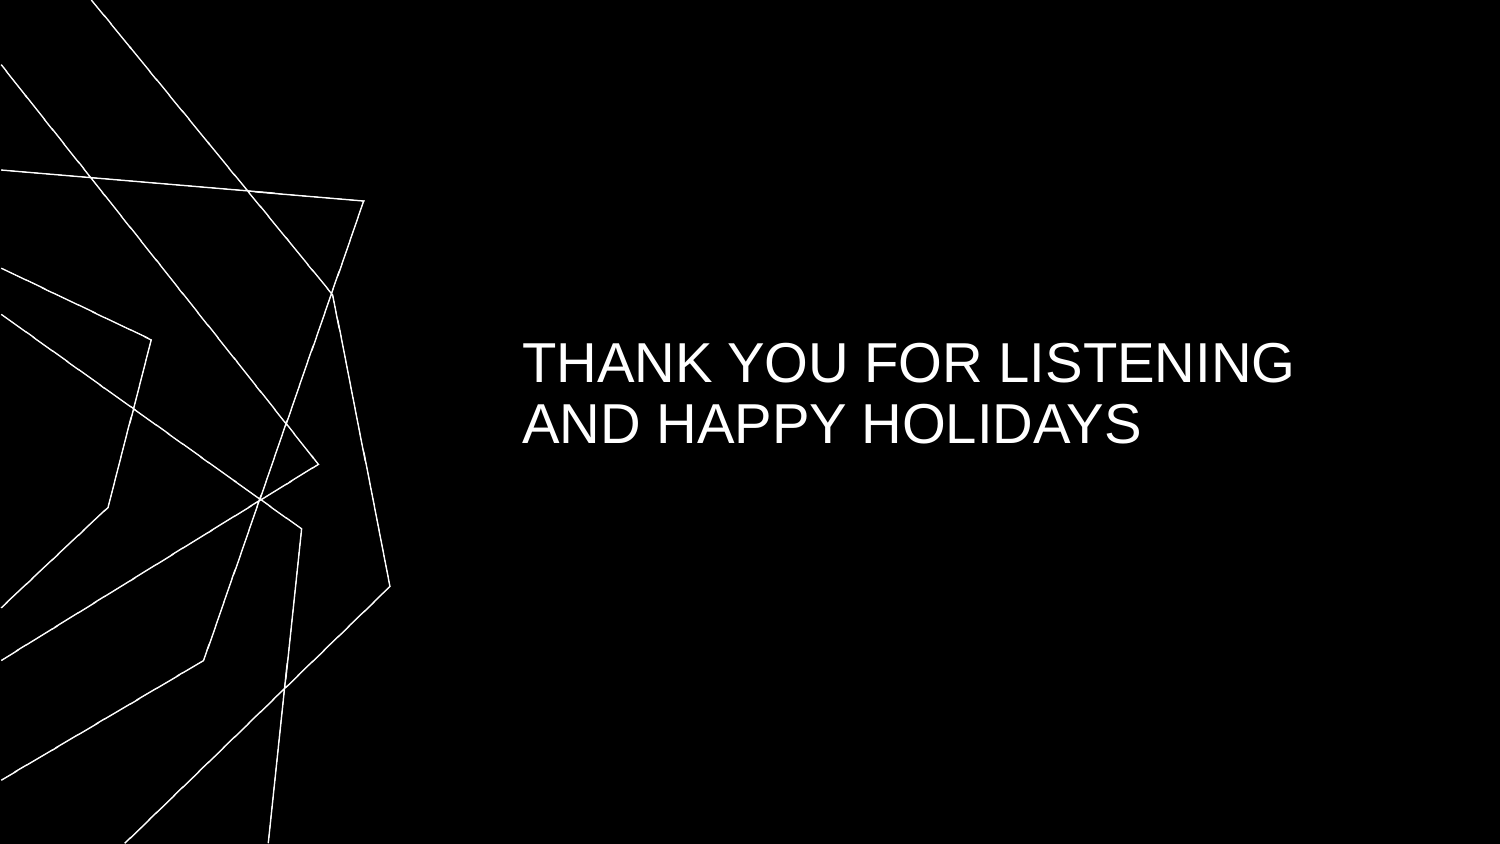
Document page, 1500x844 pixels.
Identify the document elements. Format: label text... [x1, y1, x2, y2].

picture [0, 0, 391, 844]
title THANK YOU FOR LISTENING AND HAPPY HOLIDAYS [511, 382, 1316, 461]
